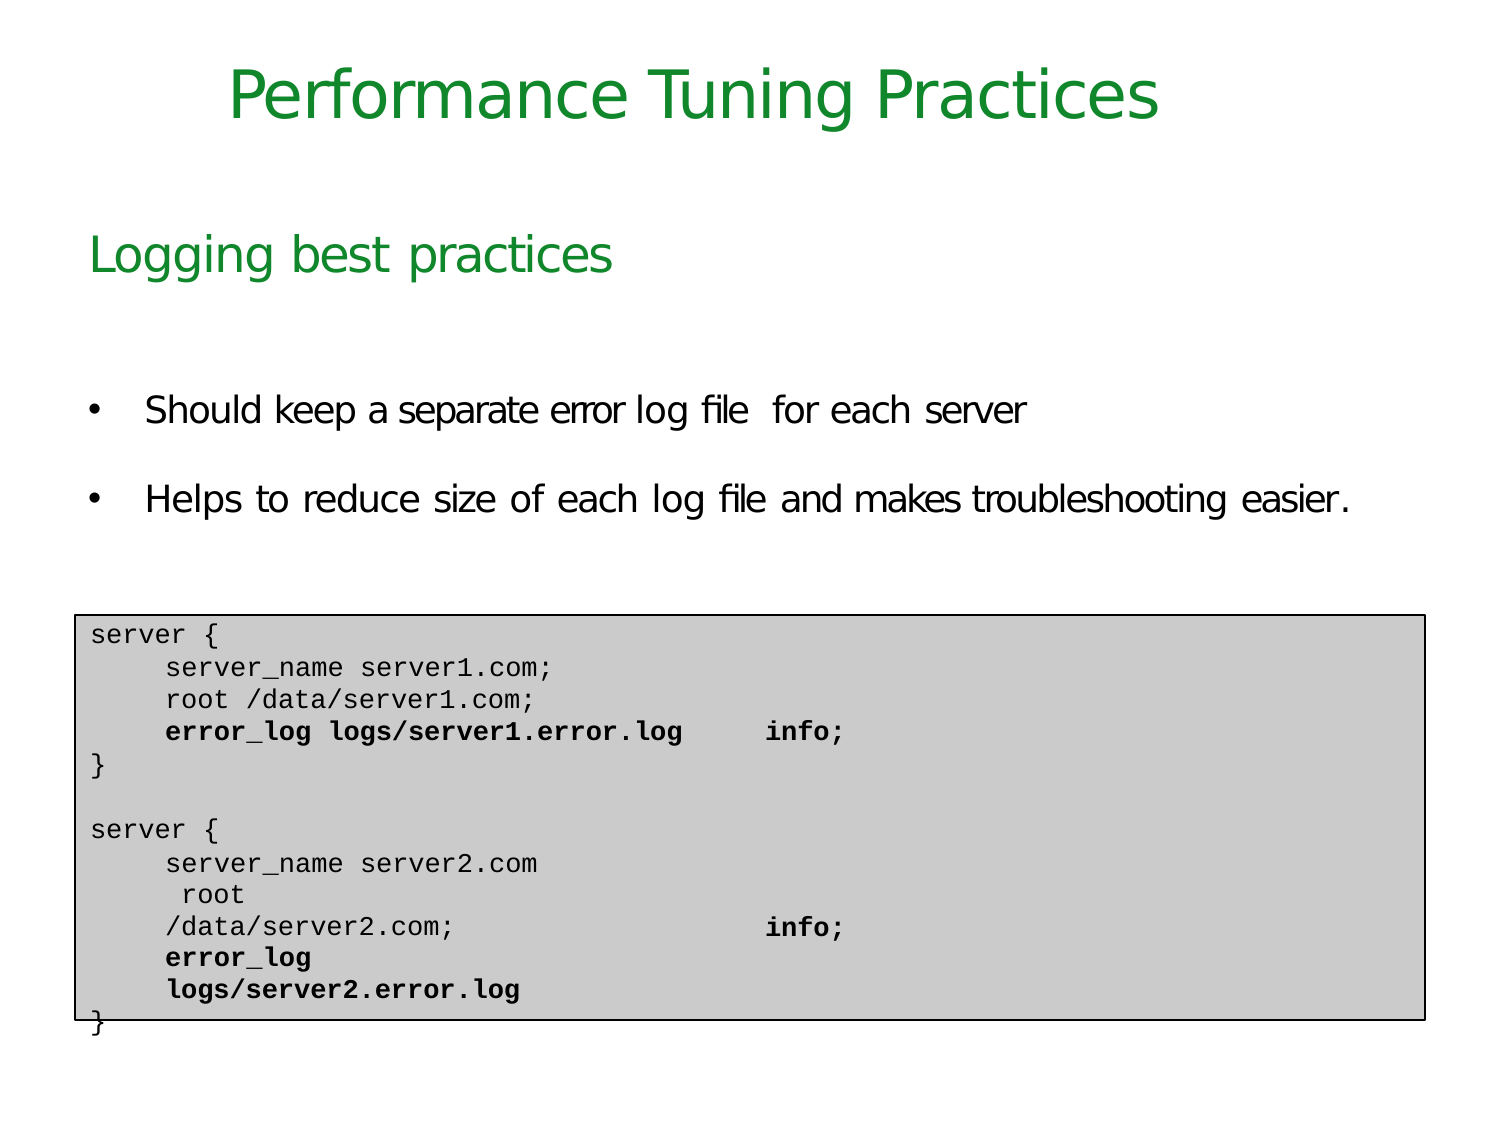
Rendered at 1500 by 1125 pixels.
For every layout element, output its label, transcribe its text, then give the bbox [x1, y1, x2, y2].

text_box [73, 614, 1426, 1022]
text_box Should keep a separate error log ﬁle for each server Helps to reduce size of each log ﬁle and makes troubleshooting easier. [86, 347, 1379, 520]
text_box Performance Tuning Practices [225, 50, 1218, 132]
text_box server { server_name server2.com root /data/server2.com; error_log logs/server2.error.log } [89, 1030, 688, 1037]
title Logging best practices [86, 220, 795, 347]
